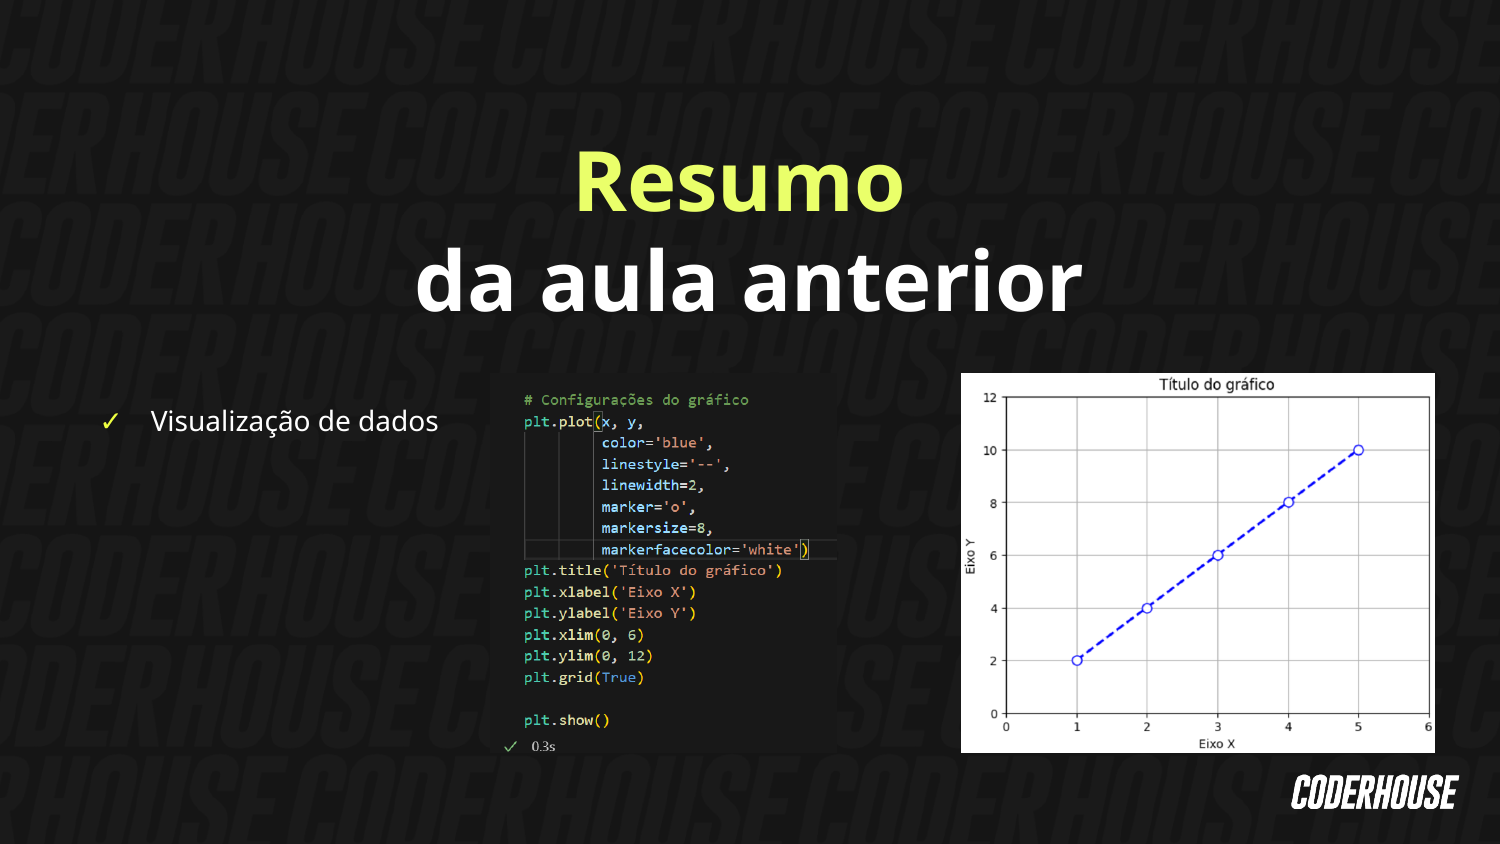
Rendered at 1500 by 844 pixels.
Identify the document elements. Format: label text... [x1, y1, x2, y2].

picture [0, 0, 1500, 844]
text_box Resumo da aula anterior [219, 113, 1281, 293]
text_box Visualização de dados [60, 388, 485, 453]
